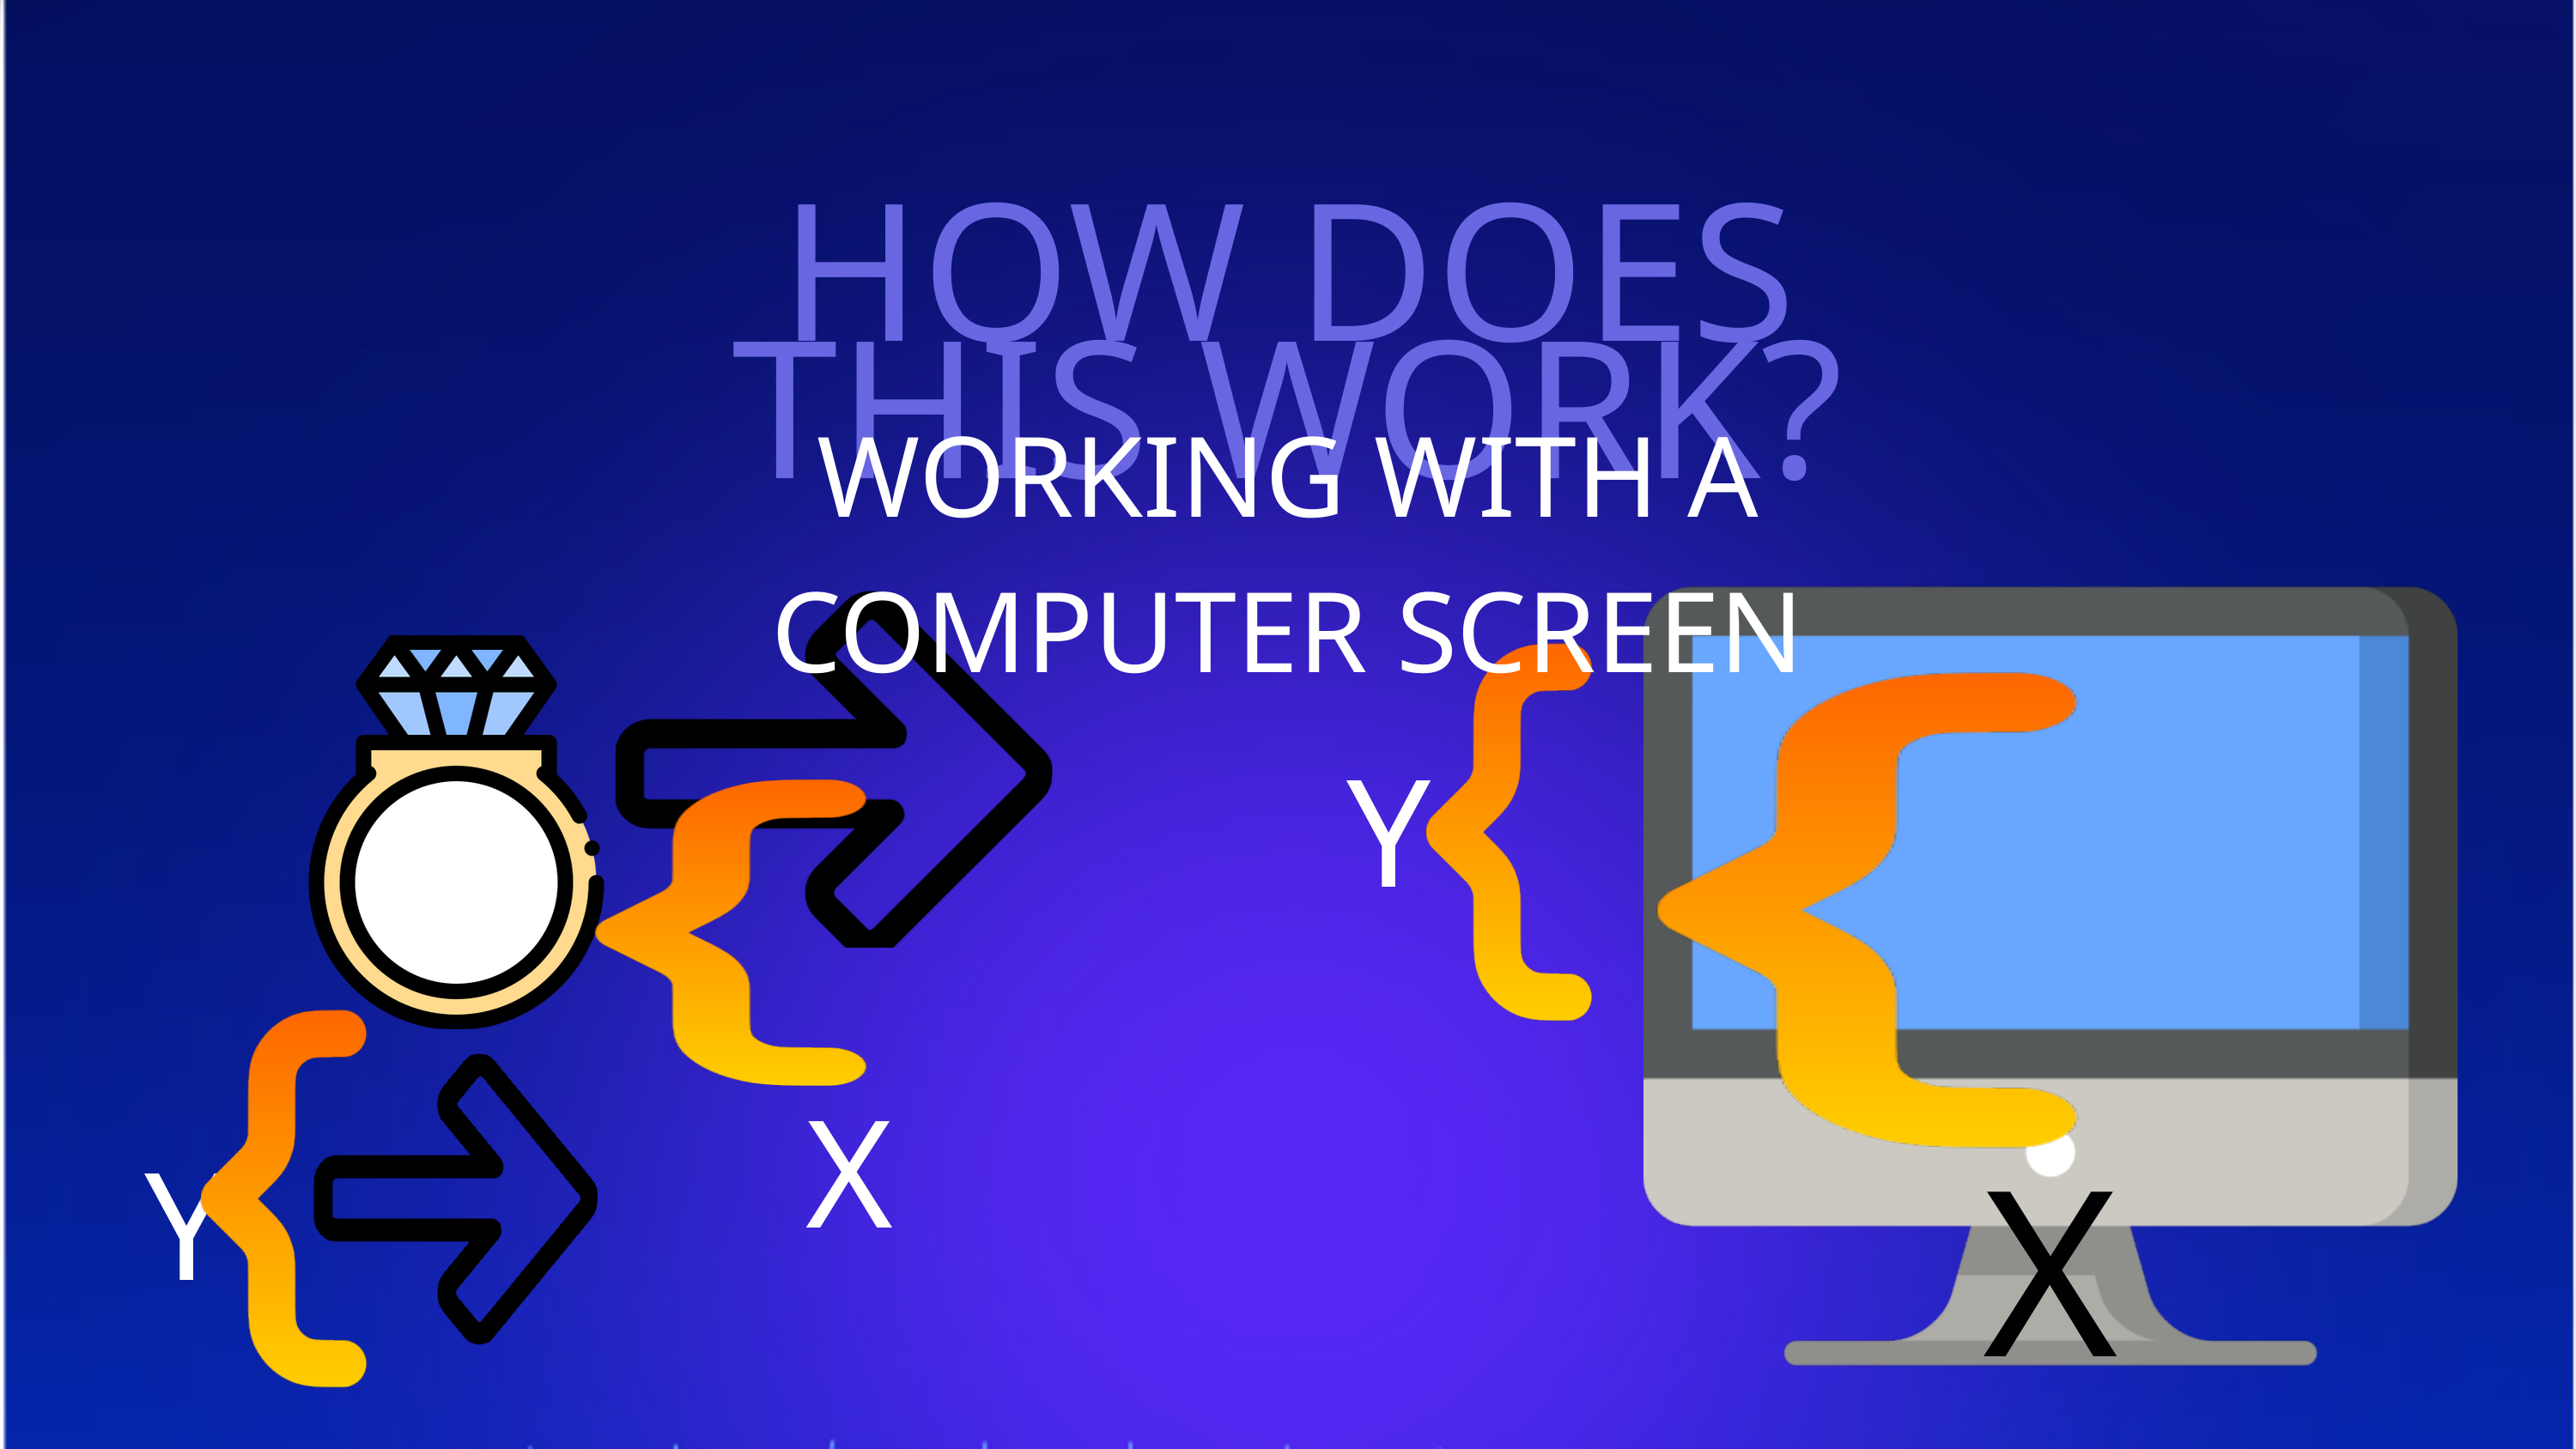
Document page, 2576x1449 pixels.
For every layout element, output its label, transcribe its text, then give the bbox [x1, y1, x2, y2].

text_box [0, 0, 2576, 1449]
text_box [1370, 694, 1546, 1115]
text_box [1643, 1266, 1946, 1384]
text_box [615, 694, 1053, 703]
text_box [258, 635, 615, 1029]
text_box [414, 1042, 598, 1355]
text_box WORKING WITH A COMPUTER SCREEN [591, 384, 1985, 694]
text_box [2156, 1266, 2458, 1384]
text_box HOW DOES THIS WORK? [611, 241, 1965, 384]
text_box [1546, 555, 2556, 1266]
text_box [523, 703, 1176, 1162]
text_box [144, 916, 414, 1449]
text_box X [781, 1162, 918, 1258]
text_box X [1946, 1266, 2156, 1403]
text_box Y [1346, 708, 1394, 918]
